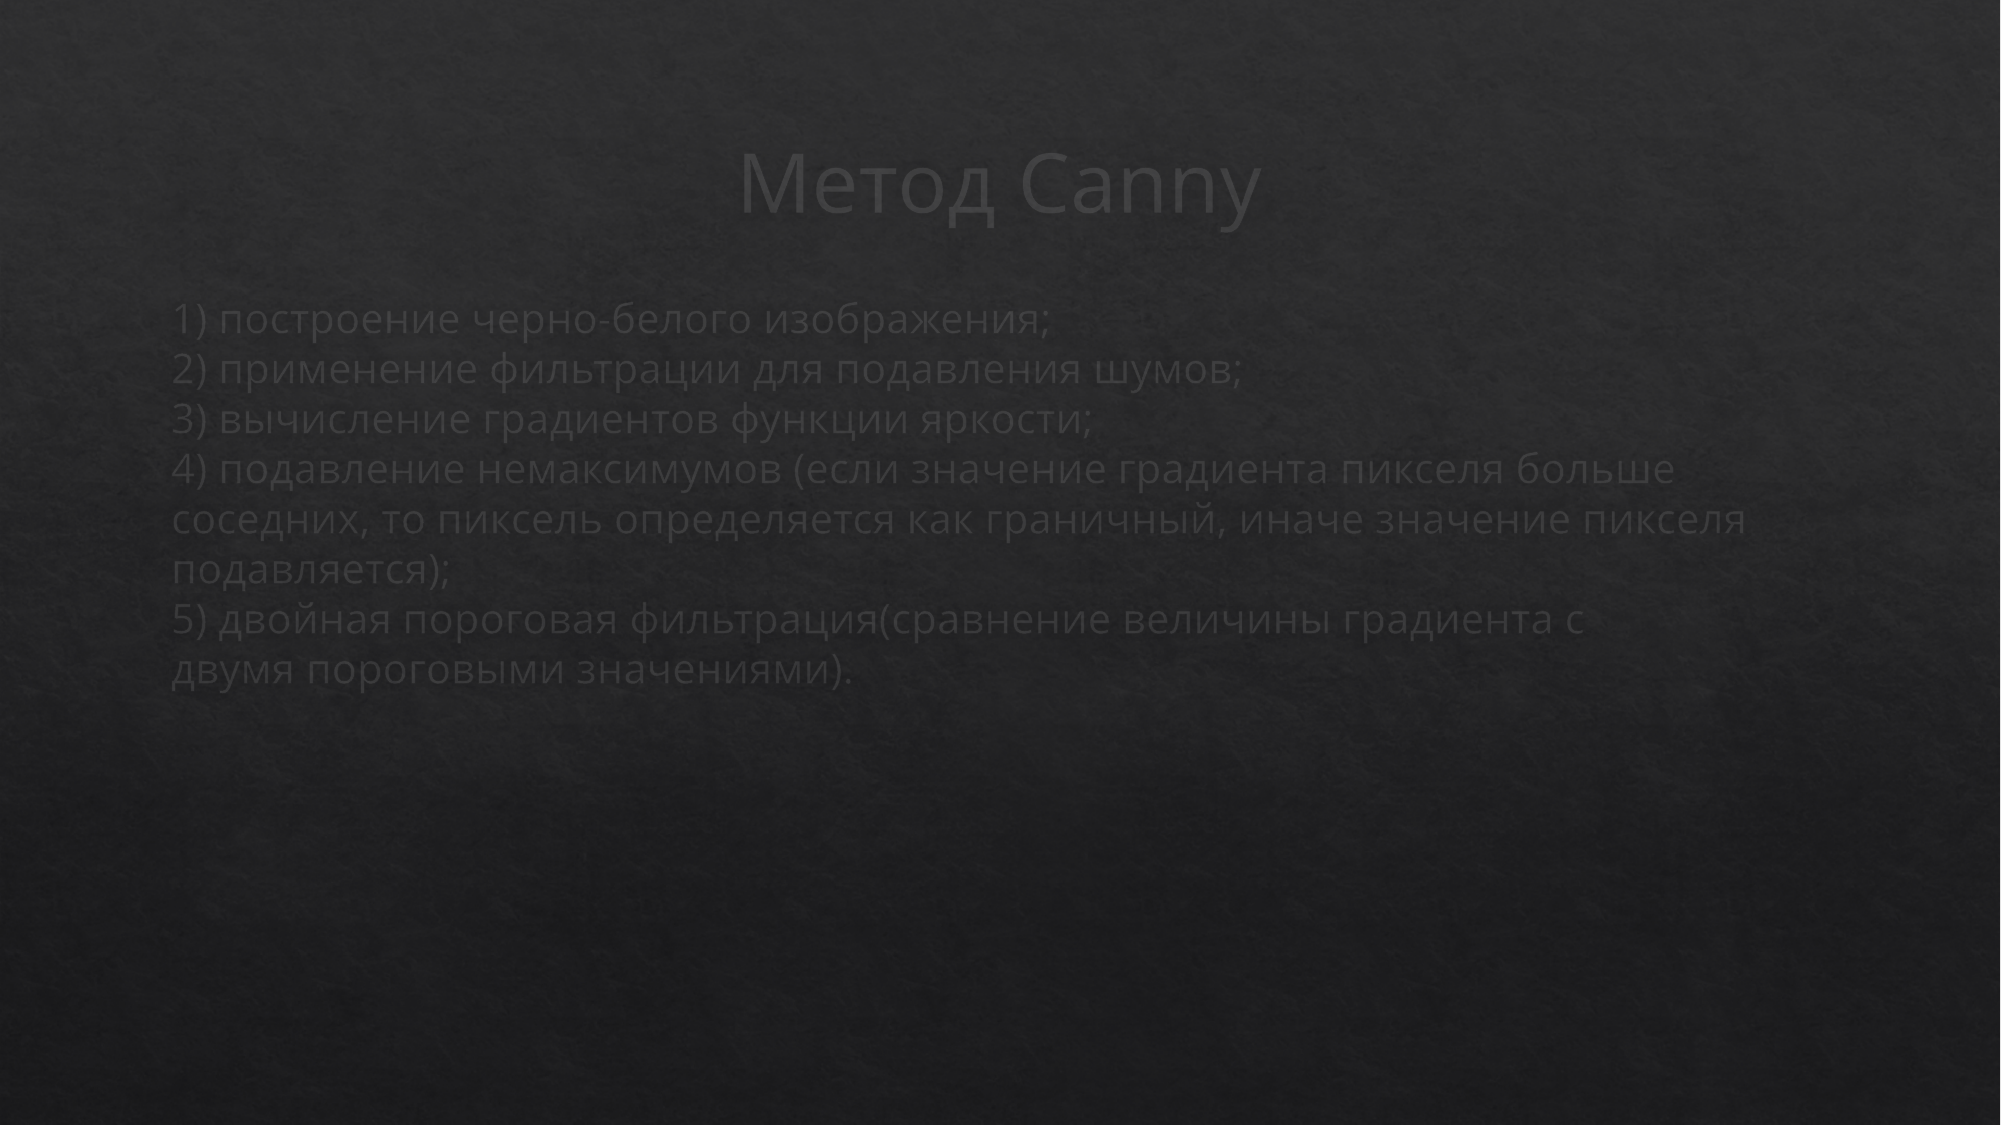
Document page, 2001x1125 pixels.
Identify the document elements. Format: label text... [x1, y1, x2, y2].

list 1) построение черно-белого изображения; 2) применение фильтрации для подавления шумов; 3) вычисление градиентов функции яркости; 4) подавление немаксимумов (если значение градиента пикселя больше соседних, то пиксель определяется как граничный, иначе значение пикселя подавляется); 5) двойная пороговая фильтрация(сравнение величины градиента с двумя пороговыми значениями). [149, 284, 1849, 950]
title Метод Canny [149, 99, 1849, 260]
